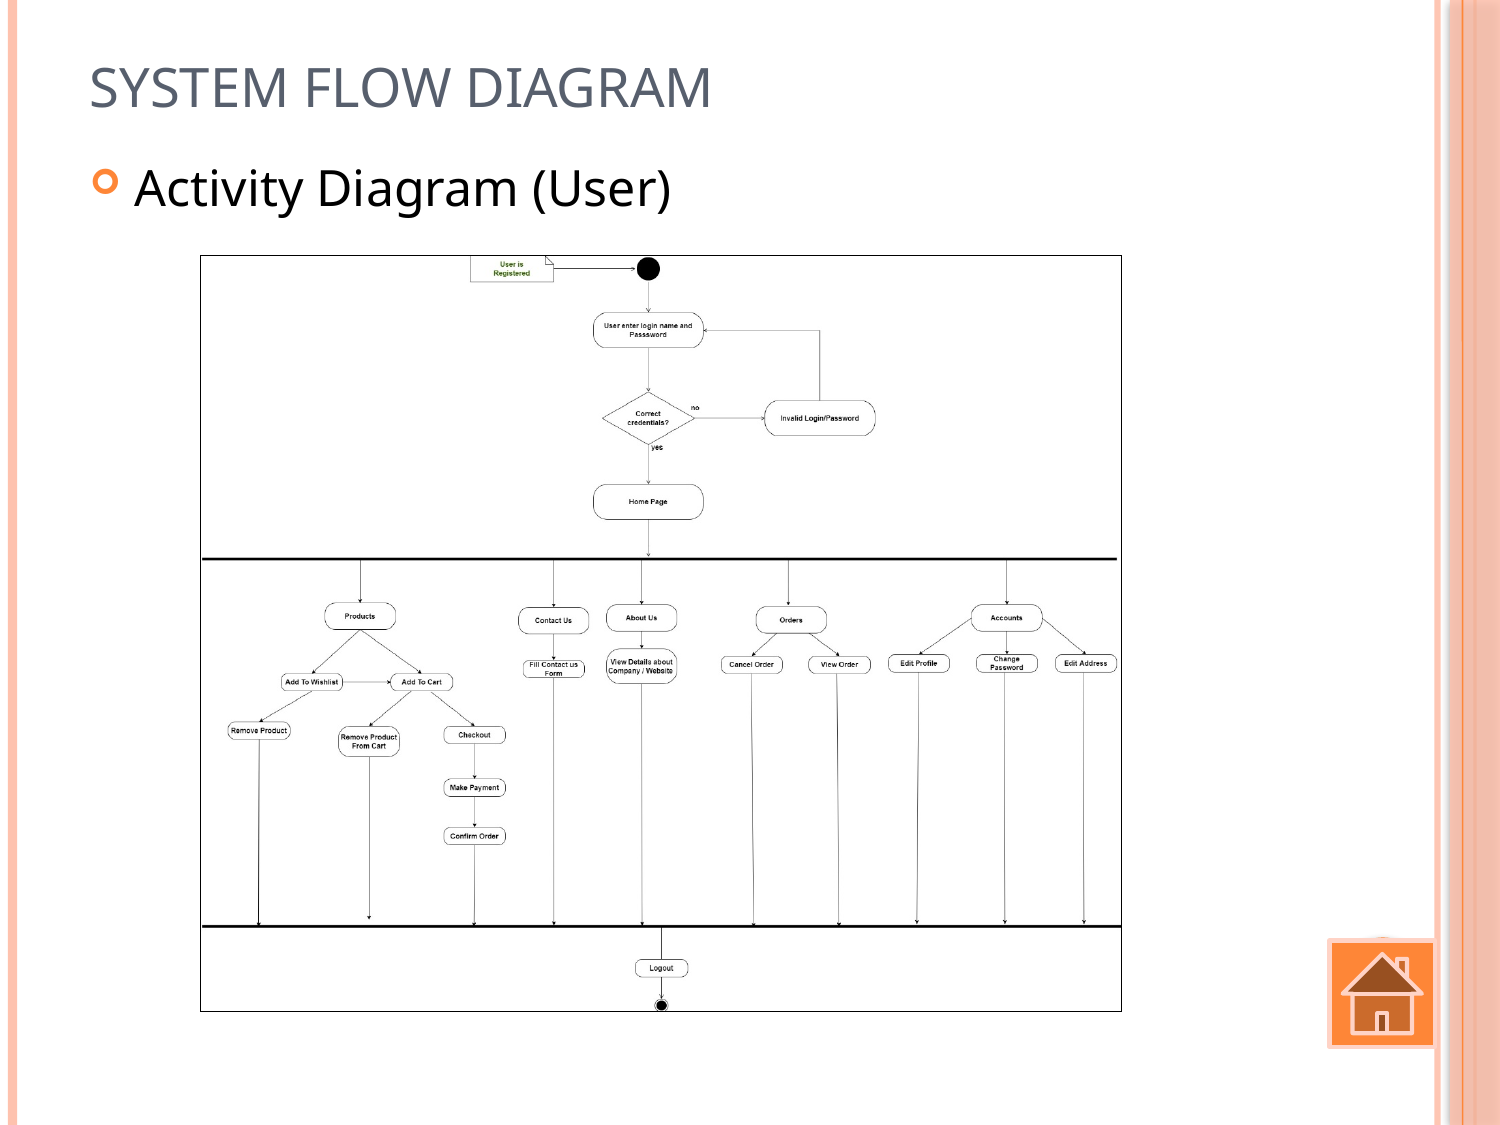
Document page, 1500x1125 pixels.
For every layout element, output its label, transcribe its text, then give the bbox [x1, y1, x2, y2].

title System Flow Diagram [75, 45, 1300, 126]
picture [199, 254, 1122, 1013]
text_box [1327, 938, 1437, 1049]
list Activity Diagram (User) [75, 149, 1300, 1062]
